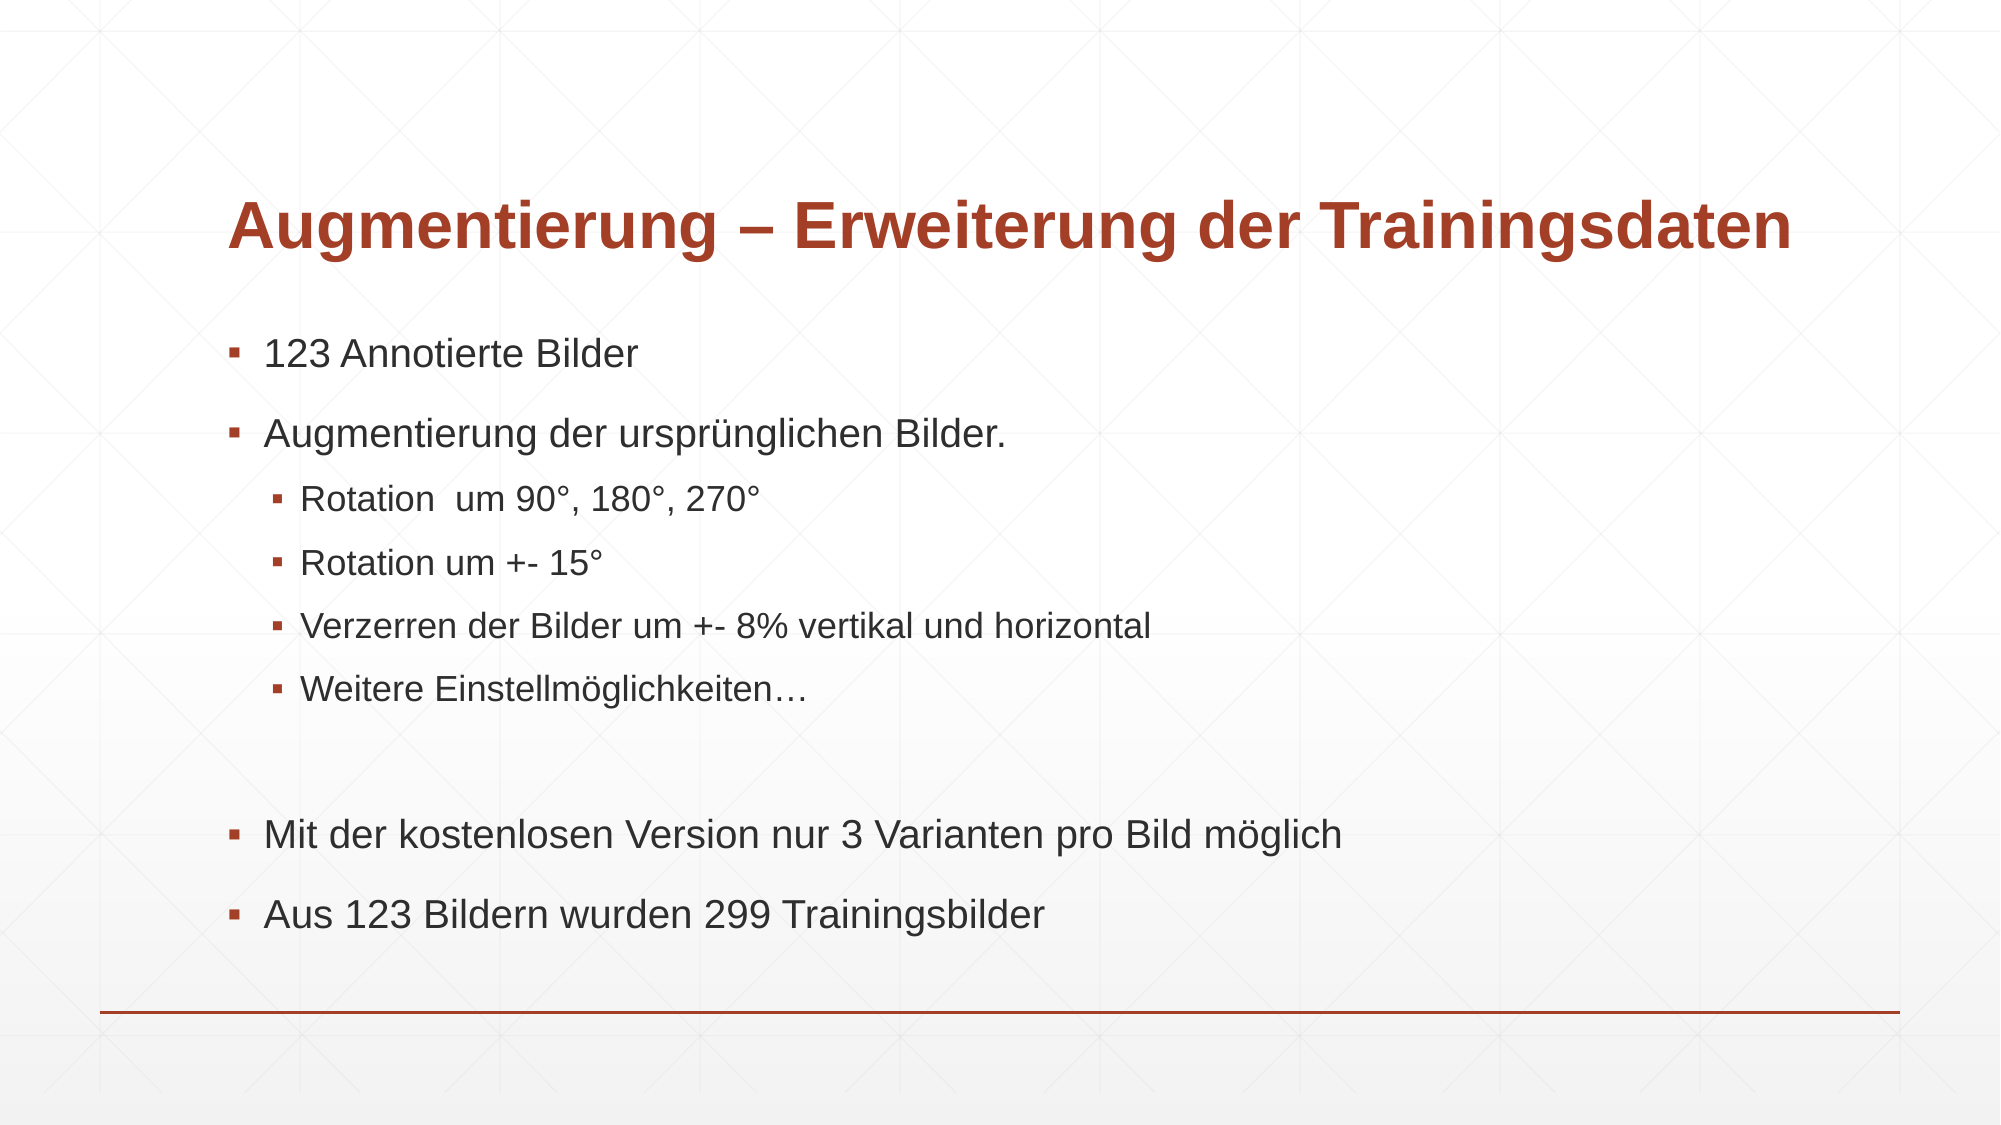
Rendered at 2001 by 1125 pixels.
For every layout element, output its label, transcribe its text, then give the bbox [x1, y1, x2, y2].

list 123 Annotierte Bilder Augmentierung der ursprünglichen Bilder. Rotation um 90°, 180°, 270° Rotation um +- 15° Verzerren der Bilder um +- 8% vertikal und horizontal Weitere Einstellmöglichkeiten… Mit der kostenlosen Version nur 3 Varianten pro Bild möglich Aus 123 Bildern wurden 299 Trainingsbilder [212, 324, 1788, 950]
title Augmentierung – Erweiterung der Trainingsdaten [212, 82, 1818, 271]
